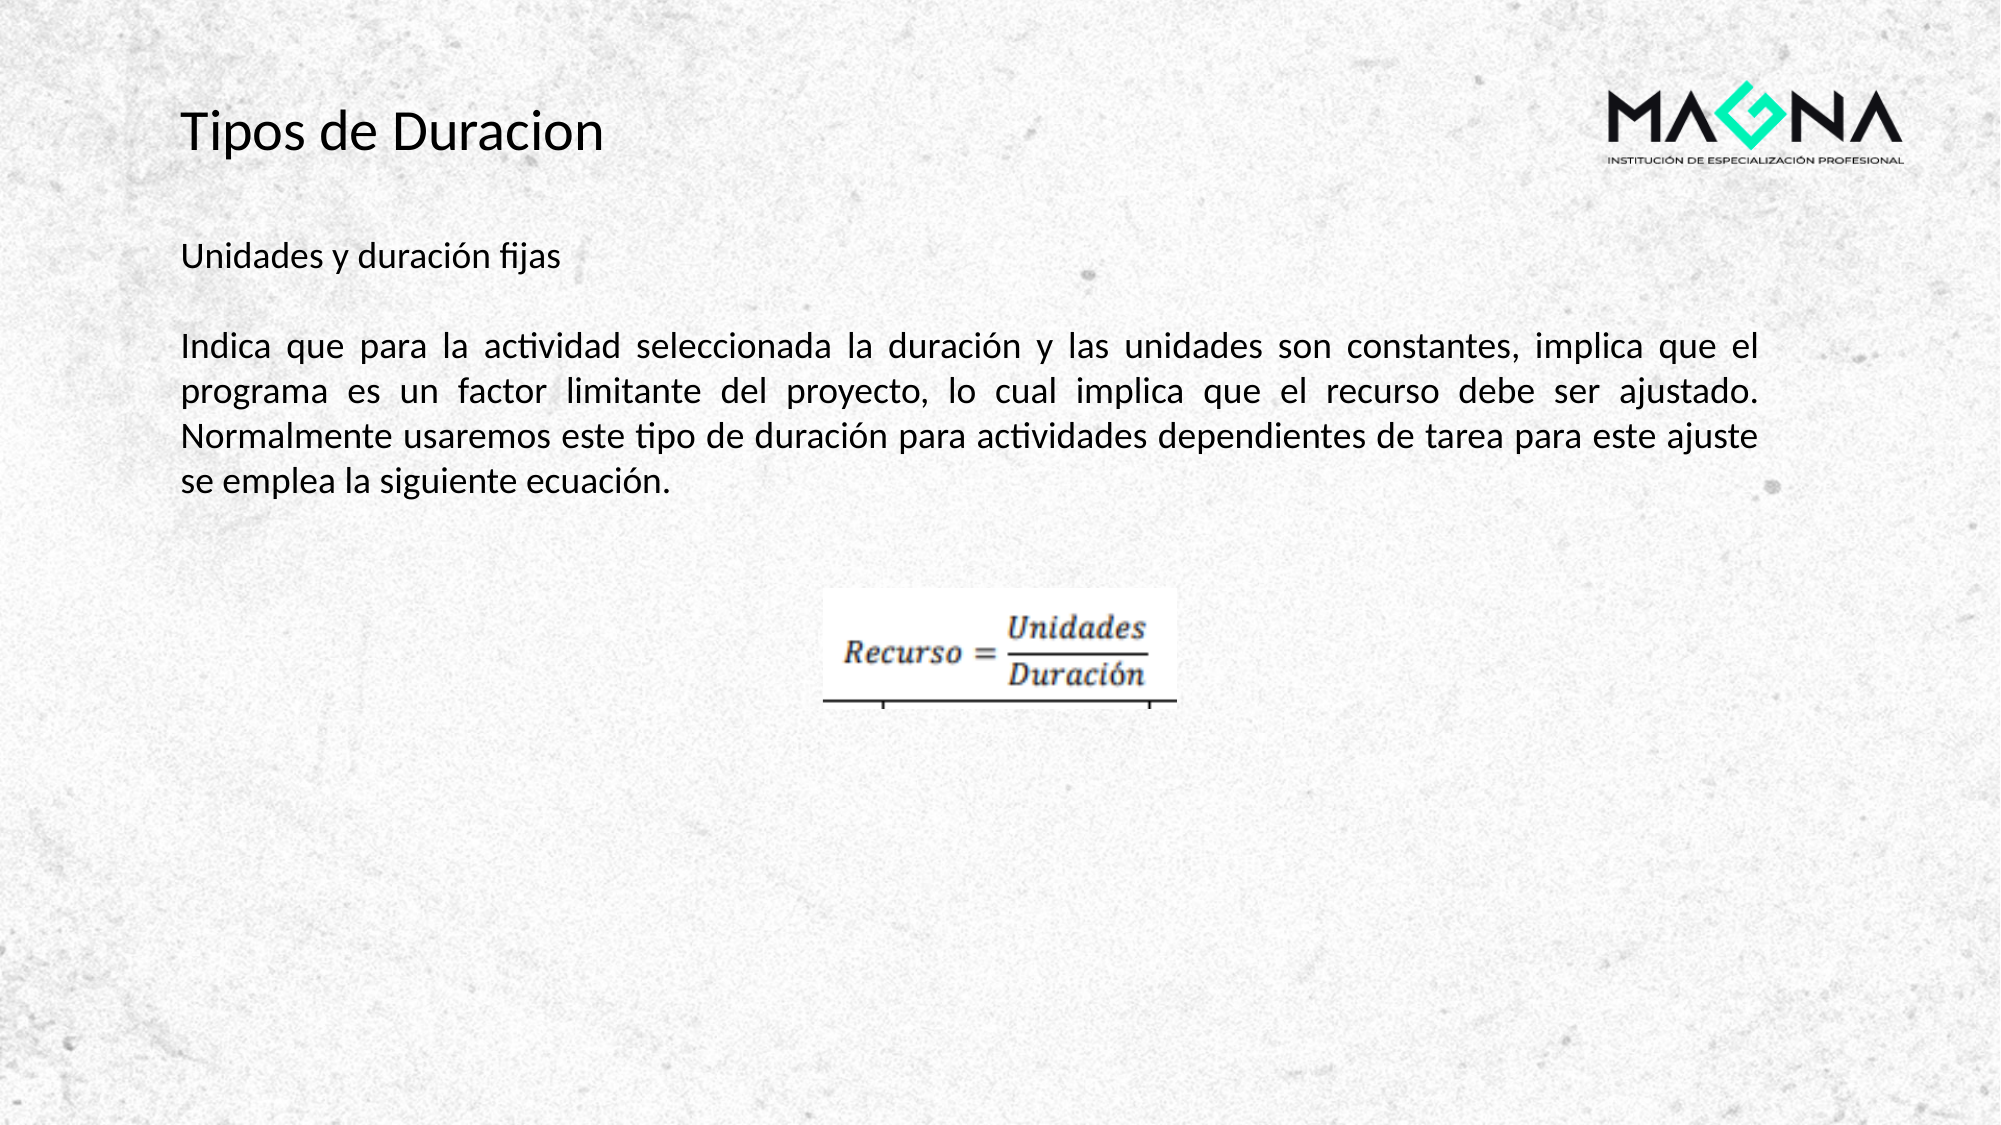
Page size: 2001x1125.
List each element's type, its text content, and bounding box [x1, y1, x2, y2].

picture [0, 0, 2001, 1125]
text_box Unidades y duración fijas Indica que para la actividad seleccionada la duración y las unidades son constantes, implica que el programa es un factor limitante del proyecto, lo cual implica que el recurso debe ser ajustado. Normalmente usaremos este tipo de duración para actividades dependientes de tarea para este ajuste se emplea la siguiente ecuación. [165, 223, 1776, 508]
text_box Tipos de Duracion [165, 85, 1166, 170]
